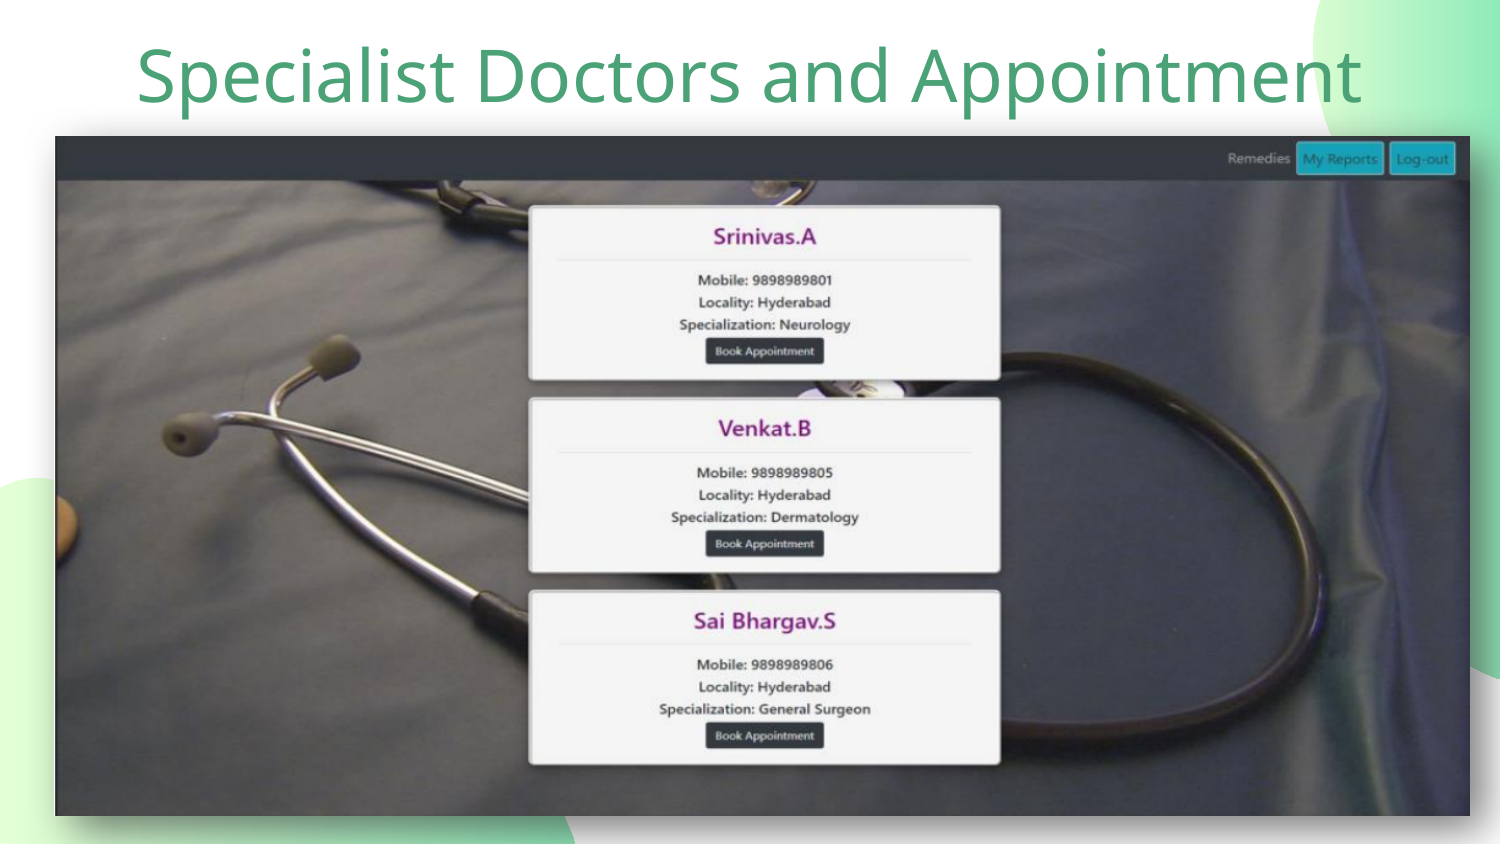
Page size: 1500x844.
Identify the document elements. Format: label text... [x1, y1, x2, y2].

title Specialist Doctors and Appointment [118, 46, 1382, 100]
picture [54, 136, 1471, 817]
